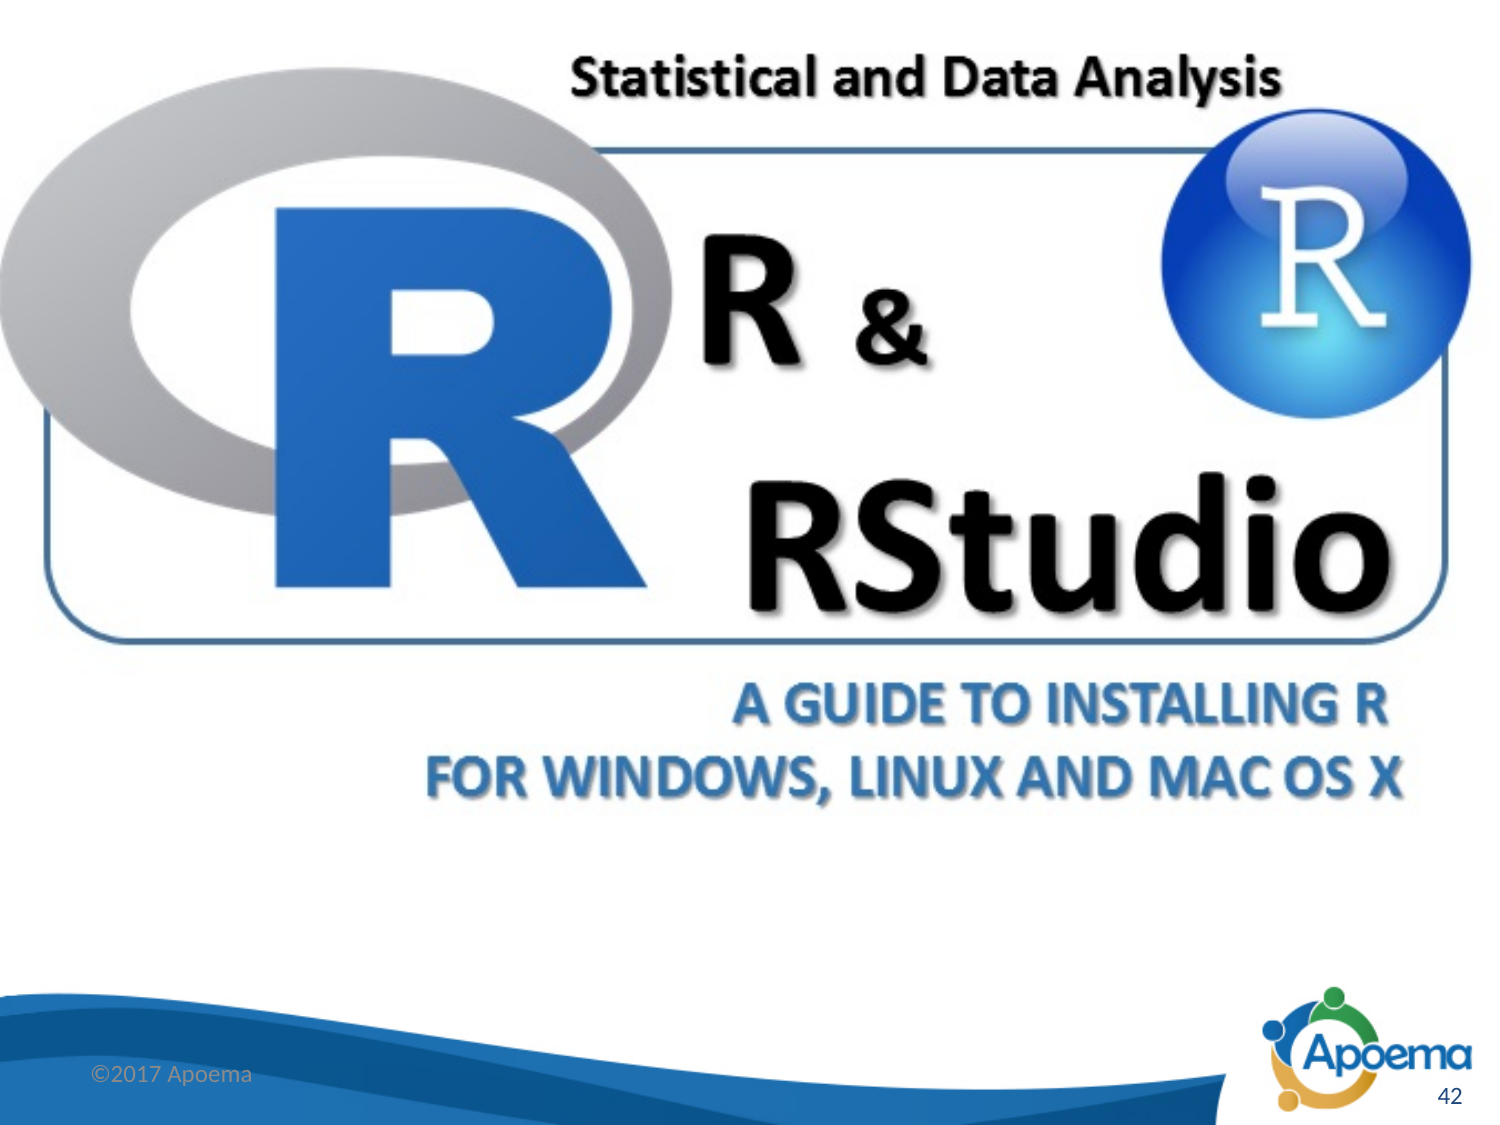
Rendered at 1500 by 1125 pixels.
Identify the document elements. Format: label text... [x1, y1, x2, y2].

slide_number ©2017 Apoema [75, 1042, 425, 1103]
picture [0, 0, 1500, 1125]
slide_number 42 [1128, 1065, 1478, 1125]
